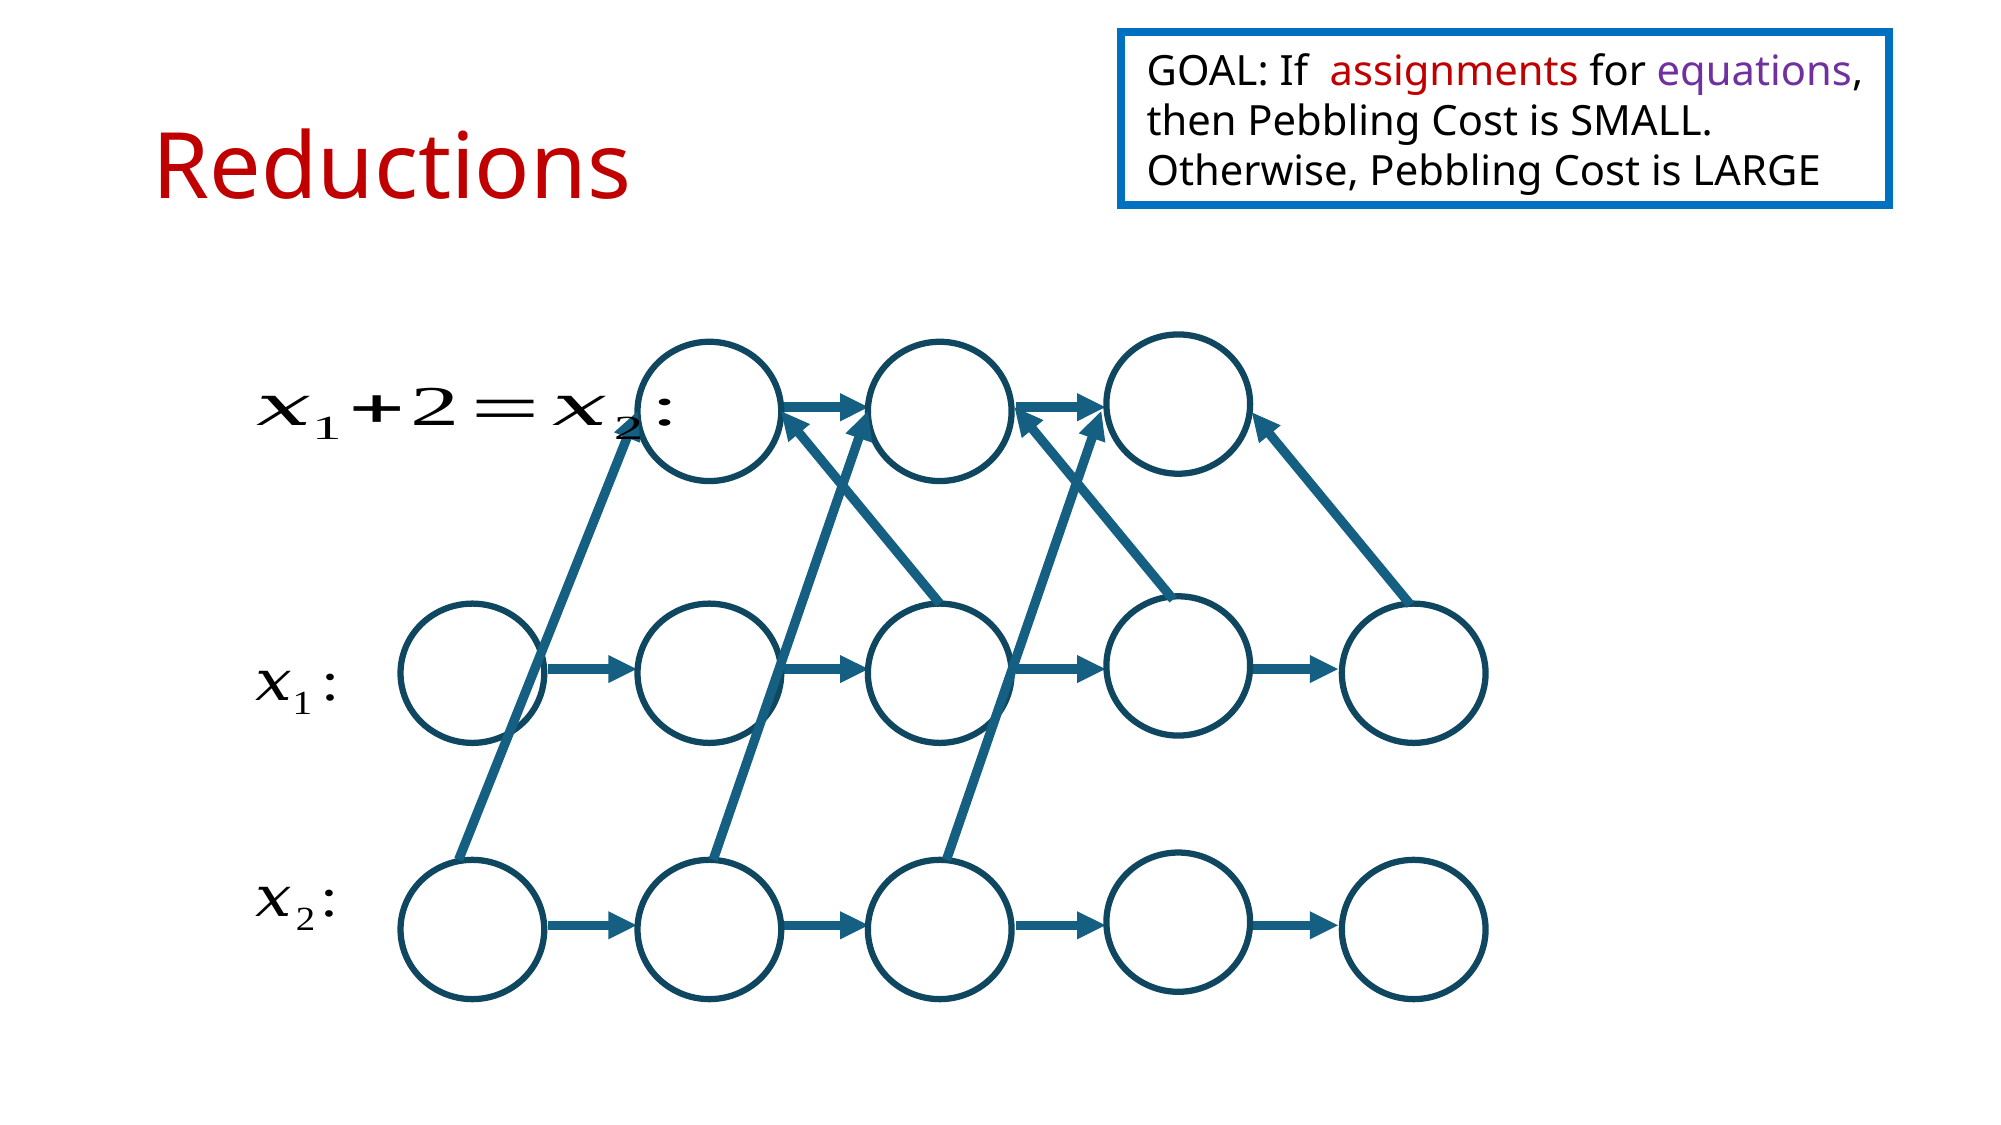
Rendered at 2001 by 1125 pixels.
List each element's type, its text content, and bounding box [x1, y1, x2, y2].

text_box [1104, 850, 1252, 994]
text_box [458, 410, 639, 861]
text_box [1014, 406, 1174, 601]
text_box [945, 410, 1102, 861]
text_box [1104, 332, 1252, 476]
text_box [635, 858, 783, 1001]
text_box [866, 340, 1014, 483]
text_box [398, 603, 458, 744]
text_box [866, 858, 1014, 1001]
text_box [1251, 412, 1411, 606]
text_box [1340, 858, 1488, 1001]
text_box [712, 410, 869, 861]
text_box [1119, 31, 1890, 207]
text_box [780, 410, 941, 605]
text_box [869, 602, 945, 745]
text_box [398, 860, 546, 1001]
text_box [1340, 602, 1488, 745]
text_box [1104, 594, 1252, 738]
text_box [639, 602, 712, 745]
text_box [635, 340, 783, 483]
title Reductions [137, 59, 1863, 278]
